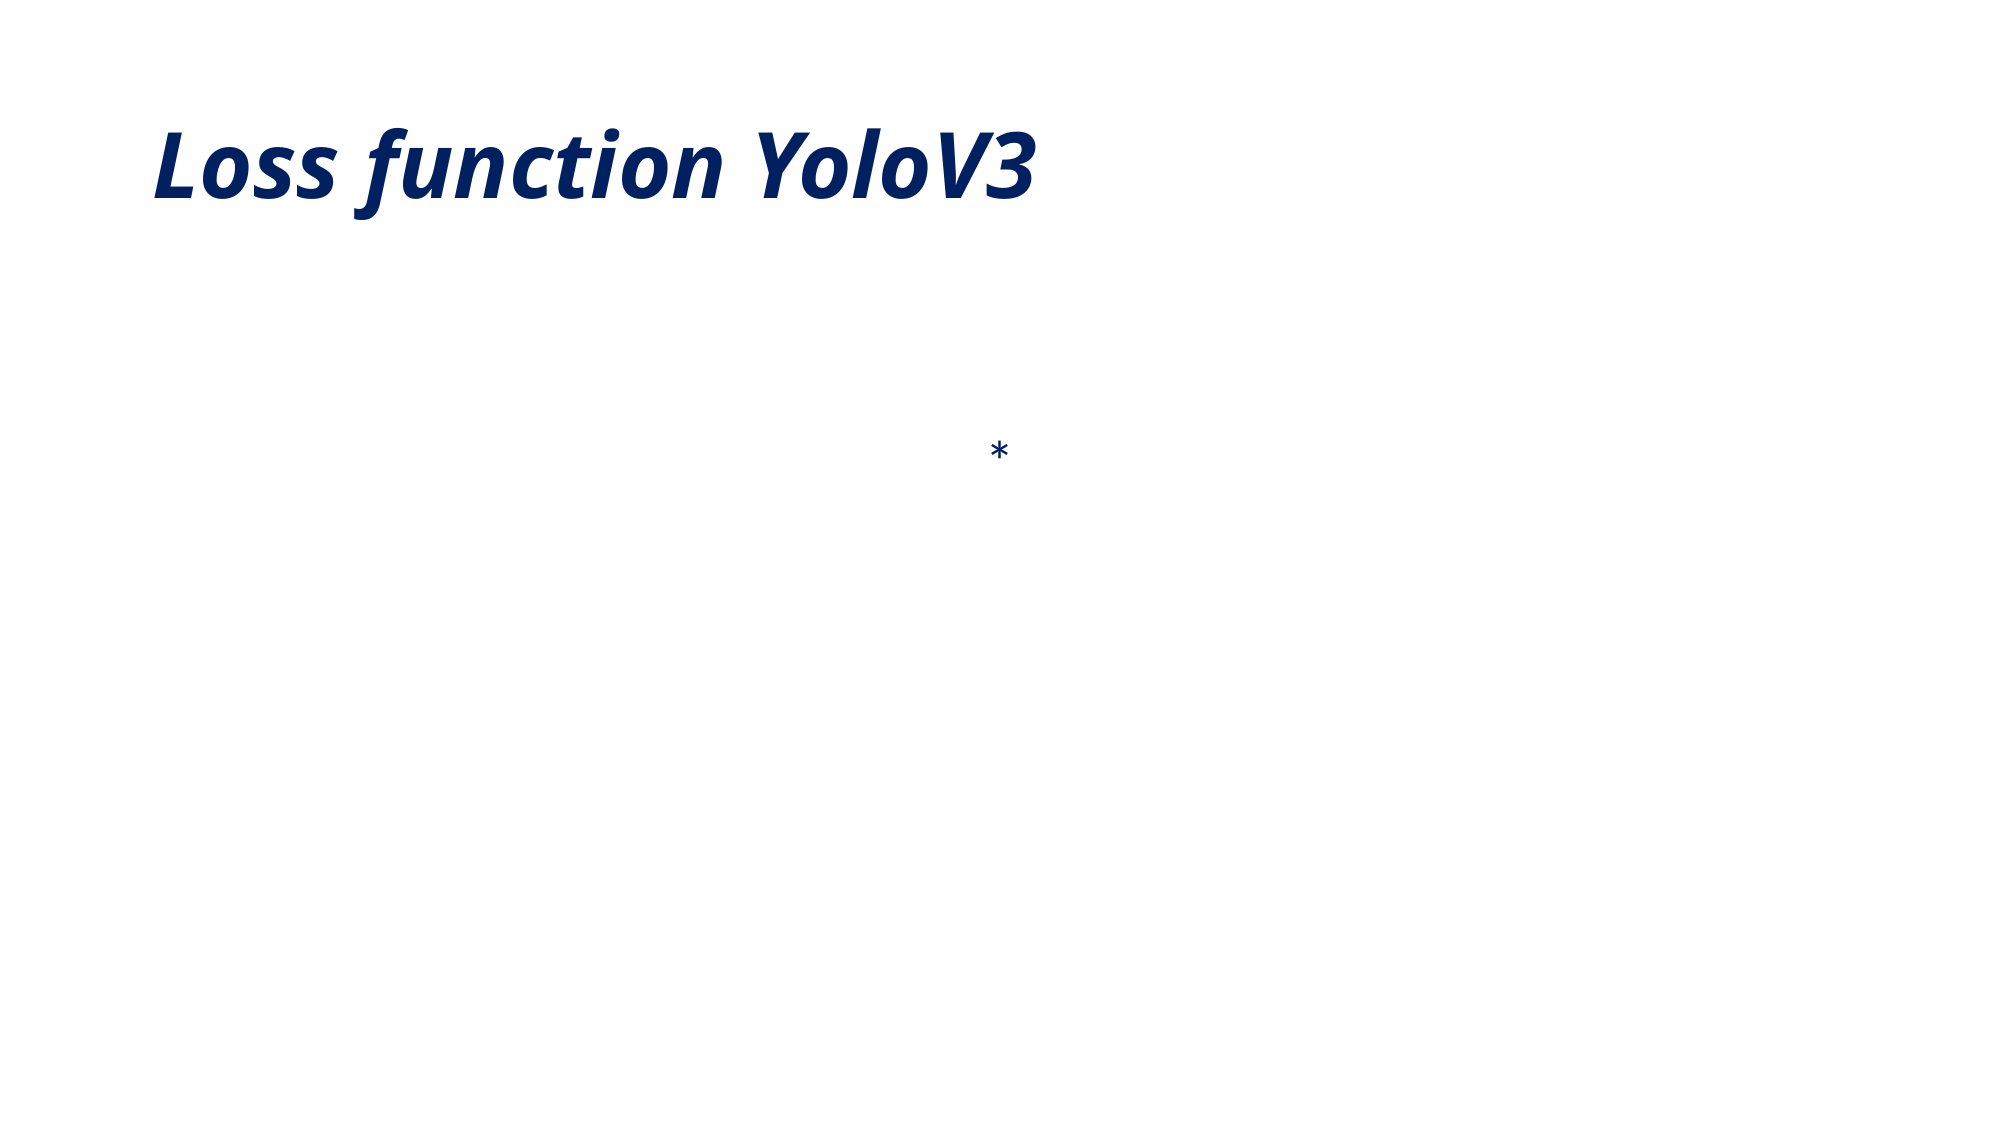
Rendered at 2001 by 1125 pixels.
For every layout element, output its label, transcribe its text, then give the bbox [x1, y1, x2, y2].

title Loss function YoloV3 [137, 59, 1863, 278]
